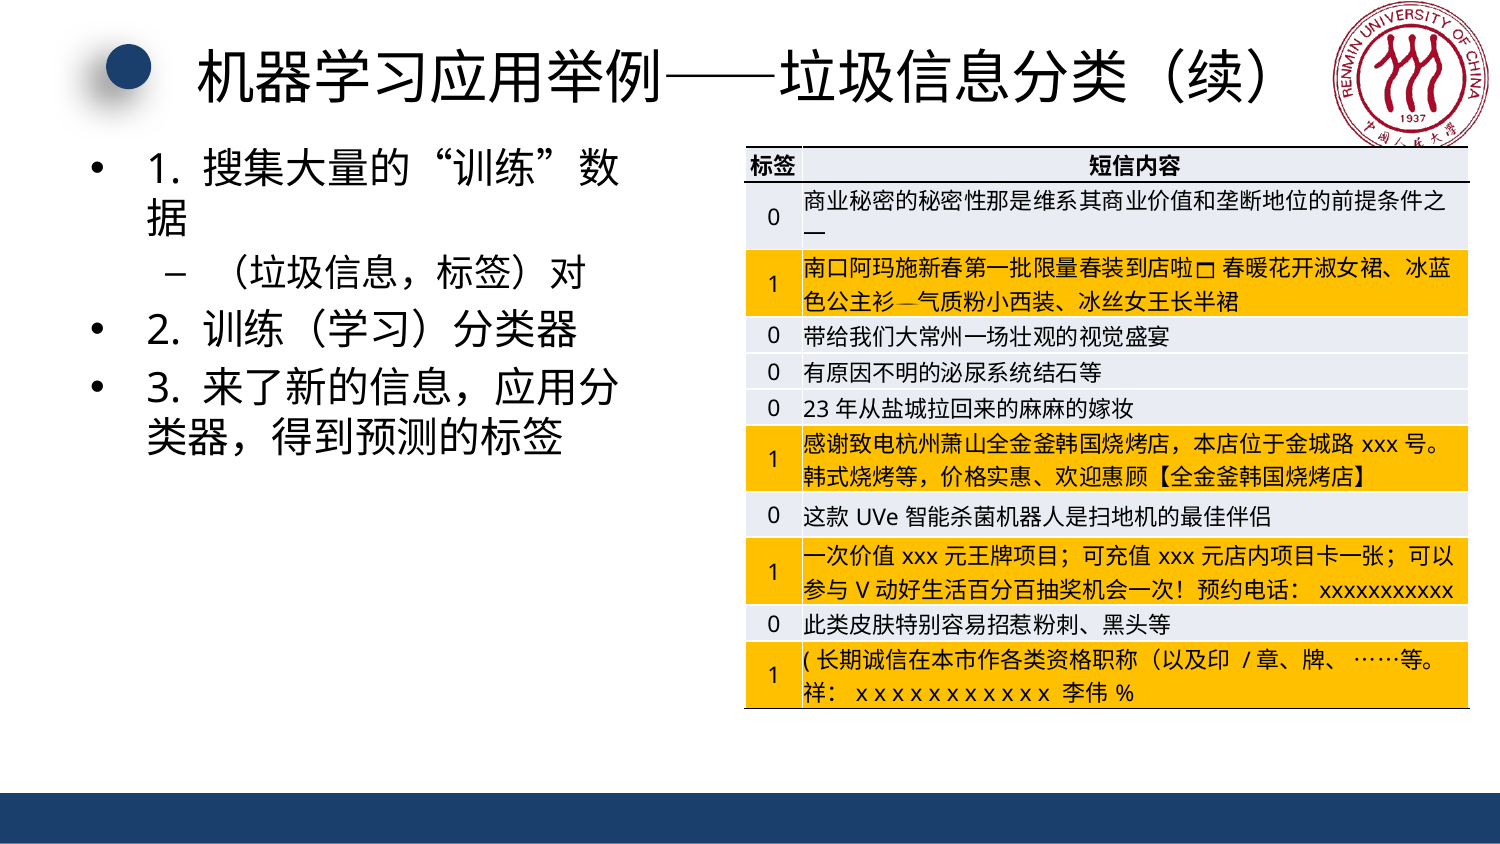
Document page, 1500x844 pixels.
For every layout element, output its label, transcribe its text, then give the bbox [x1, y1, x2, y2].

table_header 短信内容 [803, 148, 1468, 181]
table_cell 0 [746, 390, 802, 424]
picture [1326, 0, 1500, 158]
table_cell 0 [746, 354, 802, 388]
table_cell (长期诚信在本市作各类资格职称（以及印 /章、牌、 ……等。祥：x x x x x x x x x x x 李伟% [803, 642, 1468, 708]
table_cell 感谢致电杭州萧山全金釜韩国烧烤店，本店位于金城路xxx号。韩式烧烤等，价格实惠、欢迎惠顾【全金釜韩国烧烤店】 [803, 426, 1468, 491]
table_cell 1 [746, 426, 802, 491]
table_cell 23年从盐城拉回来的麻麻的嫁妆 [803, 390, 1468, 424]
table_cell 南口阿玛施新春第一批限量春装到店啦 春暖花开淑女裙、冰蓝色公主衫气质粉小西装、冰丝女王长半裙 [803, 250, 1468, 316]
table_cell 0 [746, 318, 802, 352]
title 机器学习应用举例——垃圾信息分类（续） [75, 33, 1425, 116]
table_cell 1 [746, 538, 802, 604]
table_cell 这款UVe智能杀菌机器人是扫地机的最佳伴侣 [803, 493, 1468, 536]
table_cell 商业秘密的秘密性那是维系其商业价值和垄断地位的前提条件之一 [803, 183, 1468, 249]
table_cell 此类皮肤特别容易招惹粉刺、黑头等 [803, 606, 1468, 640]
table_cell 有原因不明的泌尿系统结石等 [803, 354, 1468, 388]
table_cell 一次价值xxx元王牌项目；可充值xxx元店内项目卡一张；可以参与V动好生活百分百抽奖机会一次！预约电话：xxxxxxxxxxx [803, 538, 1468, 604]
table_cell 1 [746, 642, 802, 708]
table_cell 0 [746, 183, 802, 249]
table_cell 带给我们大常州一场壮观的视觉盛宴 [803, 318, 1468, 352]
table_cell 0 [746, 606, 802, 640]
table_header 标签 [746, 148, 802, 181]
table_cell 0 [746, 493, 802, 536]
table_cell 1 [746, 250, 802, 316]
